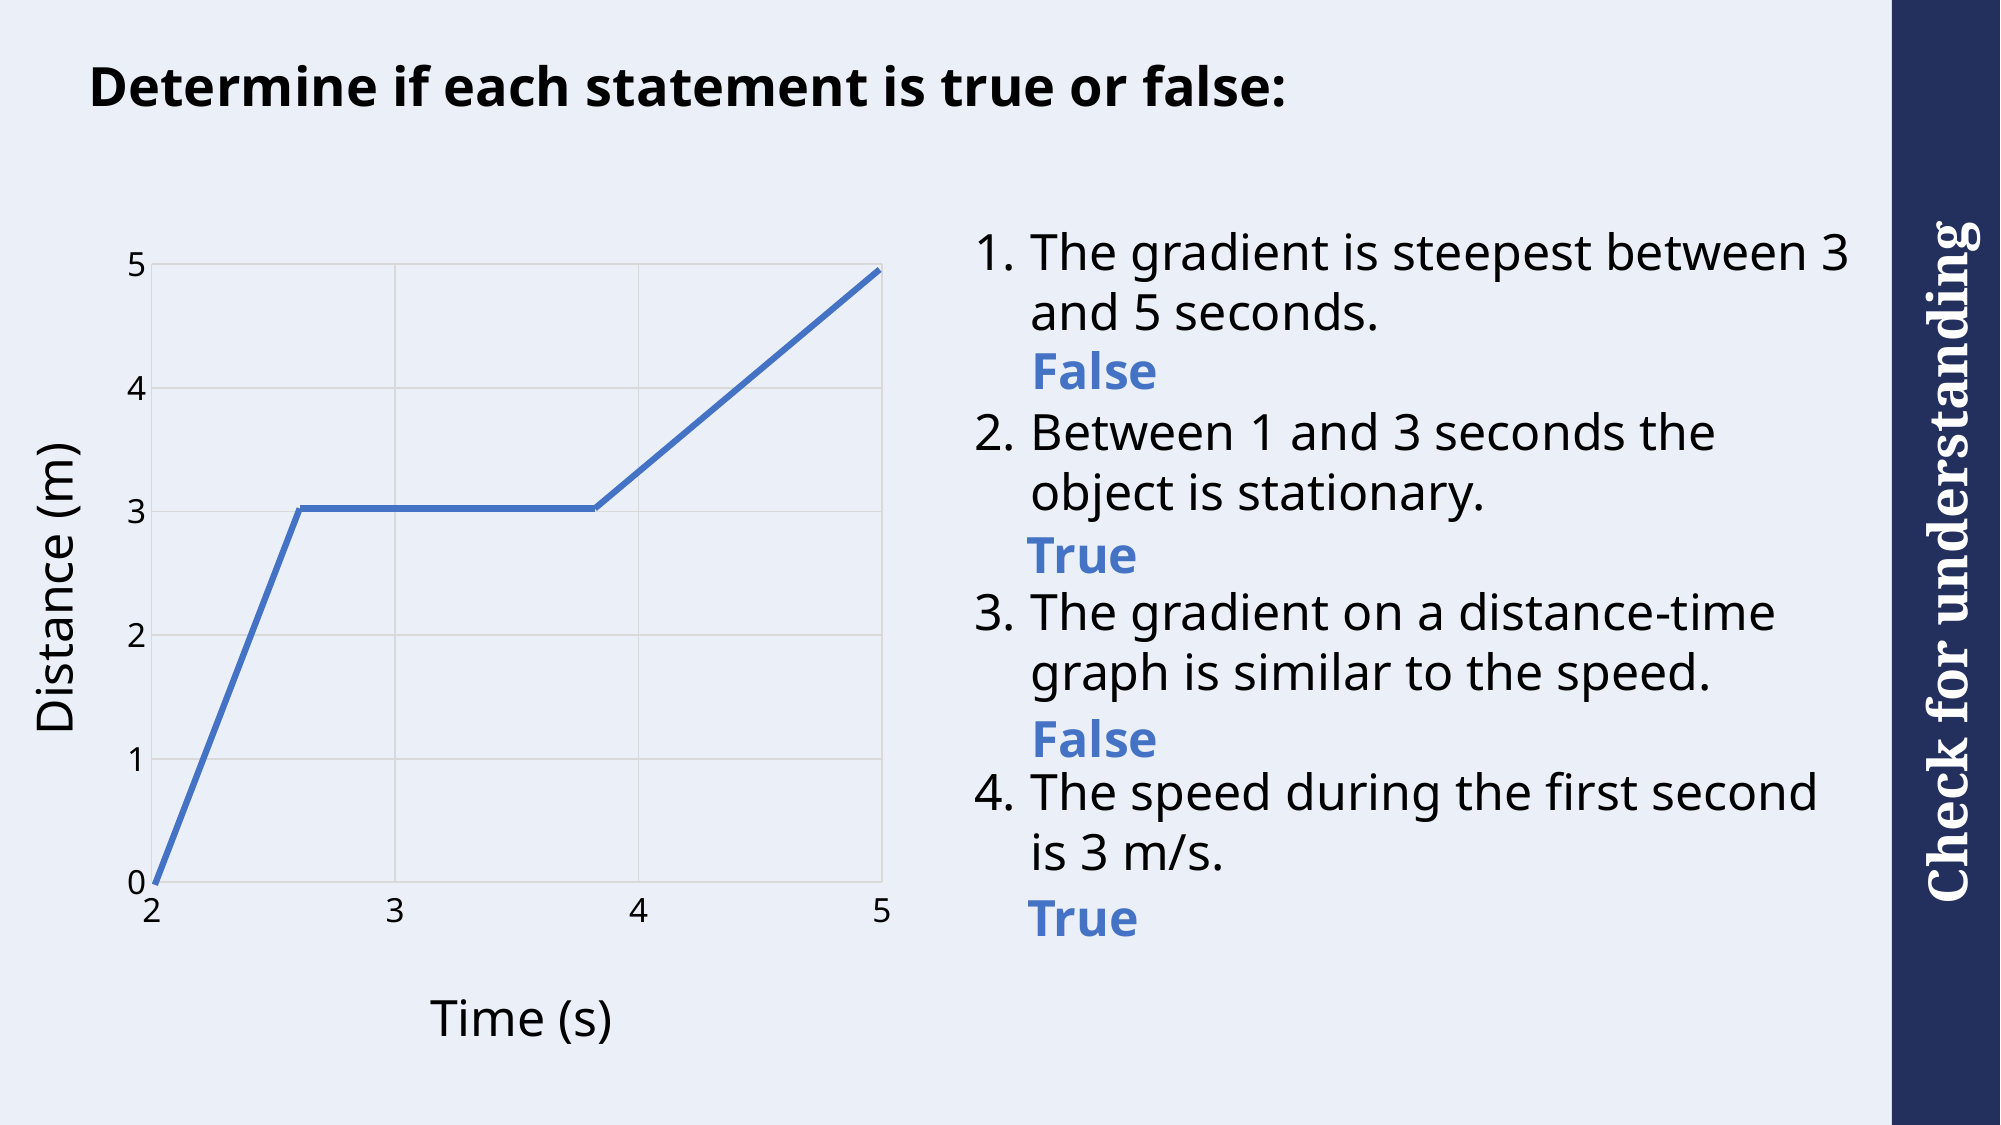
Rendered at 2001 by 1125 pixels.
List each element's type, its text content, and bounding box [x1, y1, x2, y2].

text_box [154, 508, 300, 885]
chart [88, 240, 934, 980]
text_box False [1016, 700, 1174, 776]
text_box Time (s) [415, 980, 701, 1054]
text_box Distance (m) [14, 266, 88, 751]
text_box True [1012, 516, 1154, 592]
text_box False [1016, 332, 1174, 407]
text_box The gradient is steepest between 3 and 5 seconds. Between 1 and 3 seconds the object is stationary. The gradient on a distance-time graph is similar to the speed. The speed during the first second is 3 m/s. [959, 213, 1877, 889]
title Determine if each statement is true or false: [88, 0, 1831, 119]
text_box True [1012, 878, 1154, 954]
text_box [594, 269, 880, 509]
